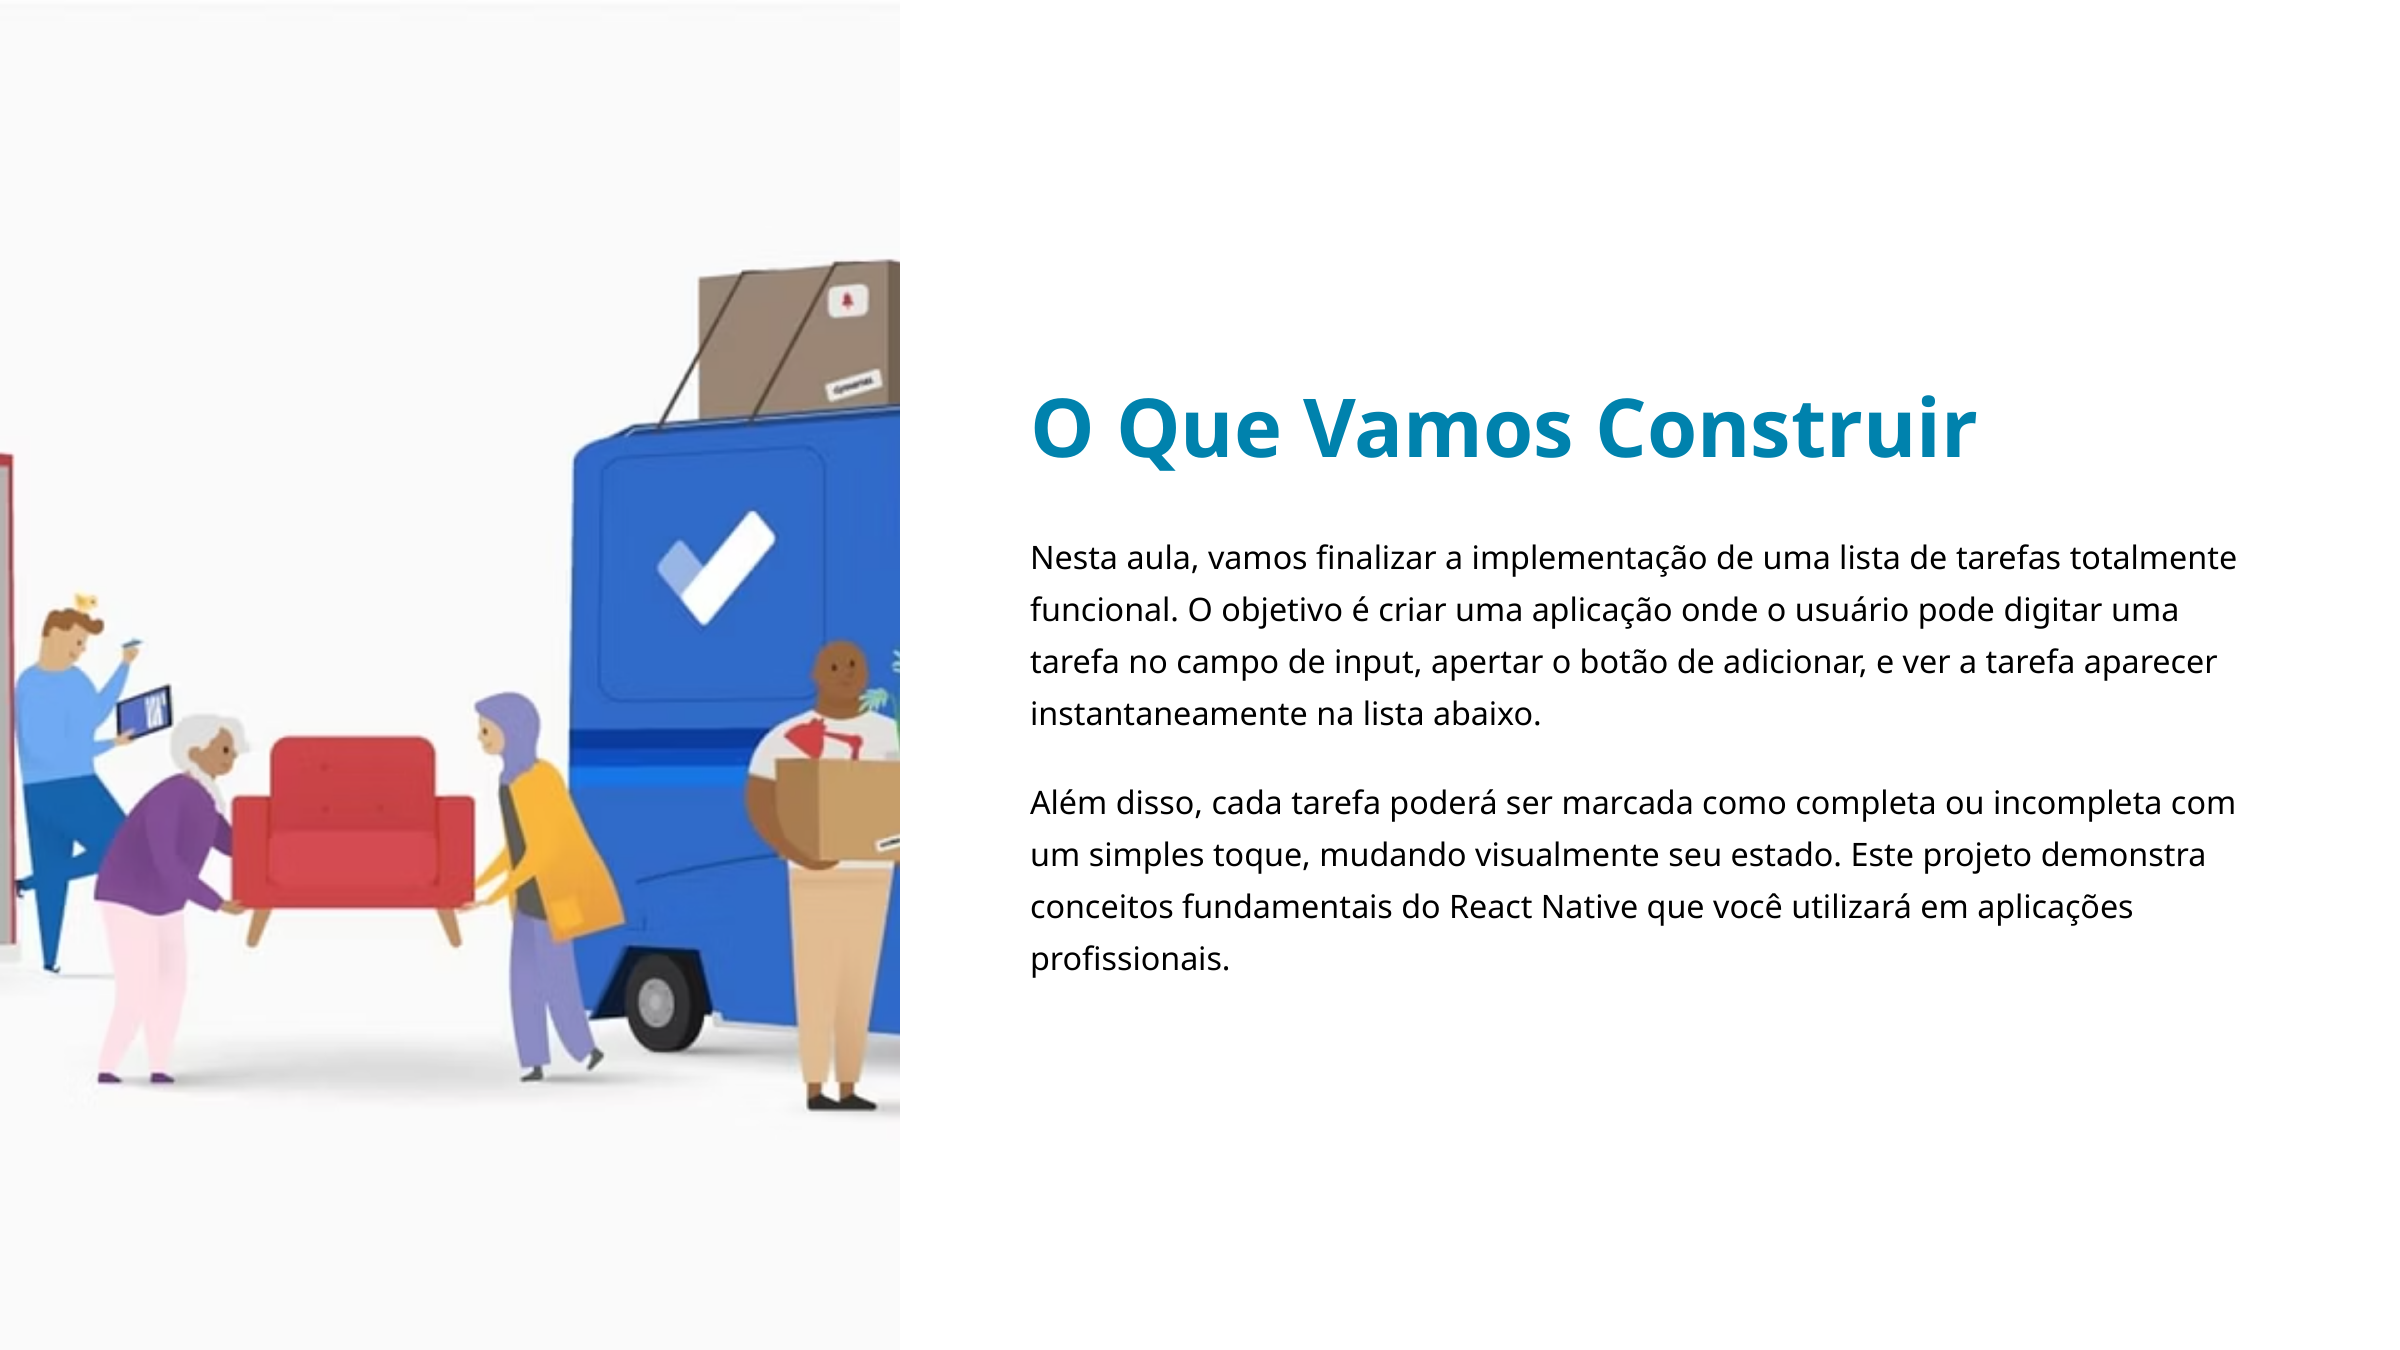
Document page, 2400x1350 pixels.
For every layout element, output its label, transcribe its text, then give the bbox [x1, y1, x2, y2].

text_box Nesta aula, vamos finalizar a implementação de uma lista de tarefas totalmente funcional. O objetivo é criar uma aplicação onde o usuário pode digitar uma tarefa no campo de input, apertar o botão de adicionar, e ver a tarefa aparecer instantaneamente na lista abaixo. [1030, 523, 2270, 732]
text_box Além disso, cada tarefa poderá ser marcada como completa ou incompleta com um simples toque, mudando visualmente seu estado. Este projeto demonstra conceitos fundamentais do React Native que você utilizará em aplicações profissionais. [1030, 768, 2270, 977]
picture [0, 0, 900, 1350]
text_box O Que Vamos Construir [1030, 372, 1939, 475]
